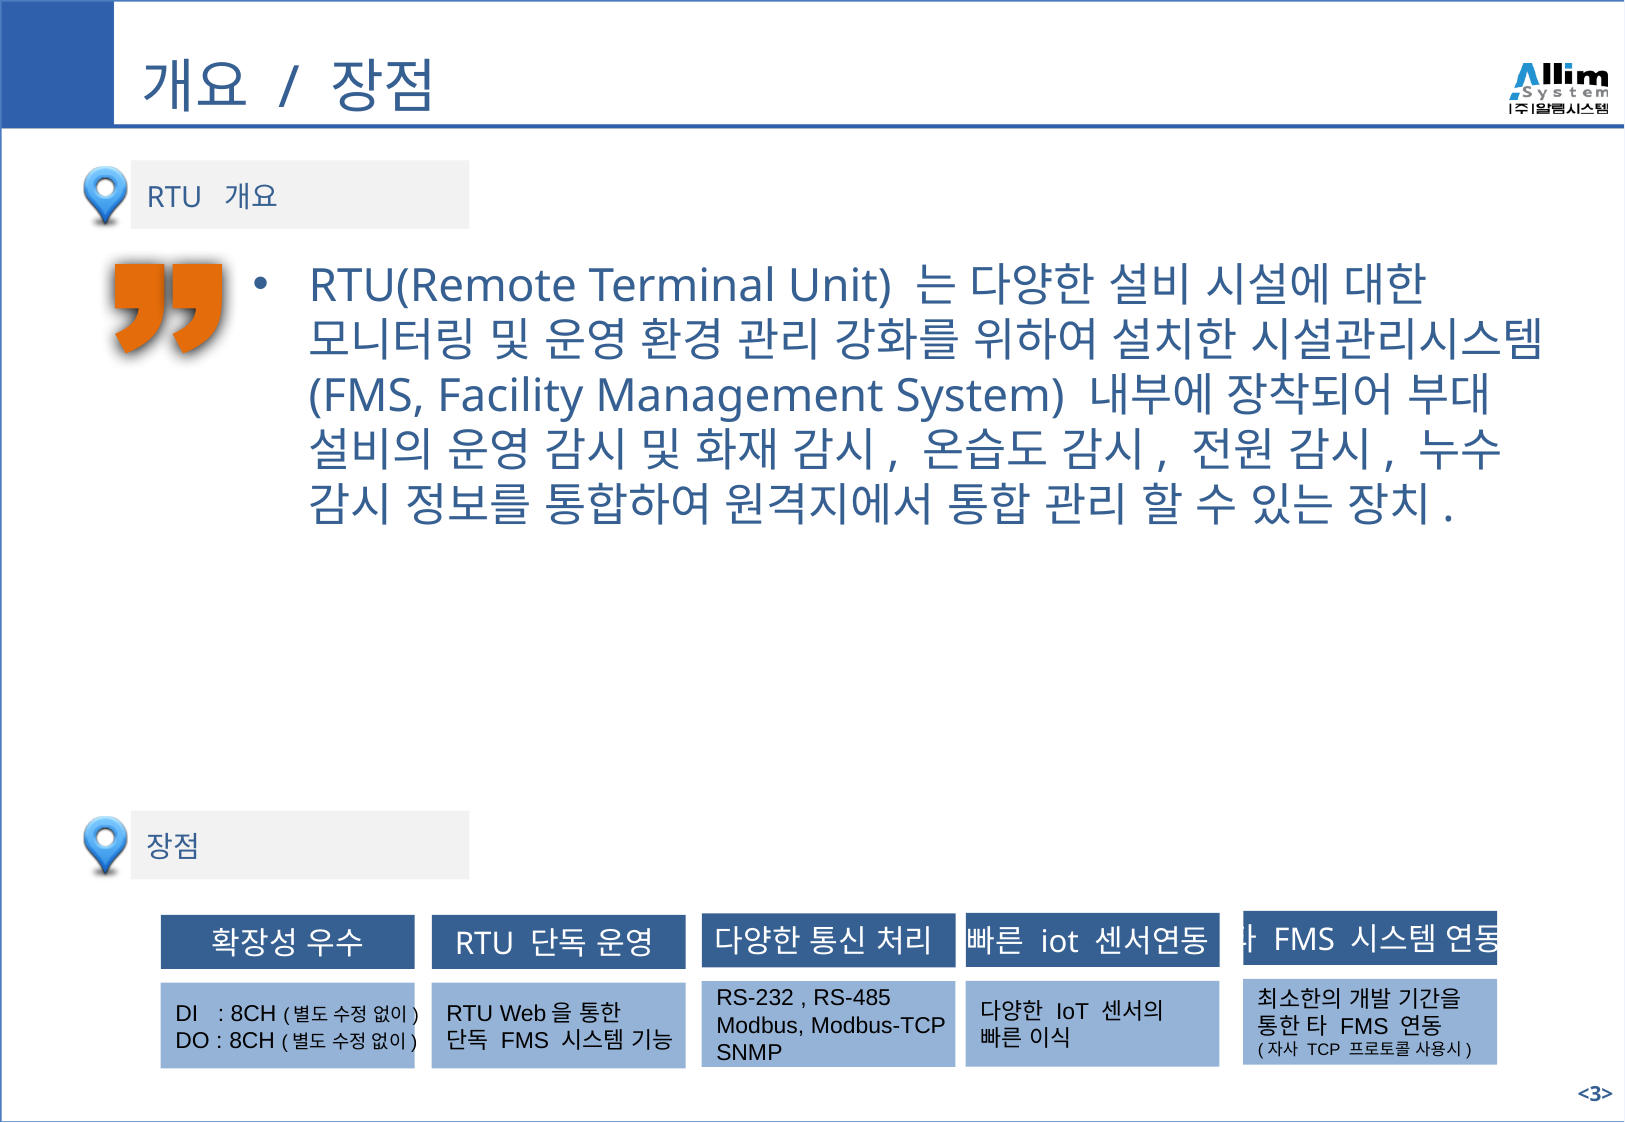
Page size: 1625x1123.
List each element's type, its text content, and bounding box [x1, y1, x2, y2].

text_box 다양한 통신 처리 [701, 913, 956, 968]
text_box RTU 단독 운영 [431, 914, 686, 969]
text_box DI : 8CH (별도 수정 없이) DO : 8CH (별도 수정 없이) [160, 982, 415, 1069]
text_box 장점 [132, 821, 470, 872]
text_box [129, 158, 472, 231]
text_box [129, 809, 472, 881]
picture [0, 0, 1625, 1122]
text_box 개요 / 장점 [126, 41, 635, 127]
text_box RTU(Remote Terminal Unit) 는 다양한 설비 시설에 대한 모니터링 및 운영 환경 관리 강화를 위하여 설치한 시설관리시스템(FMS, Facility Management System) 내부에 장착되어 부대 설비의 운영 감시 및 화재 감시, 온습도 감시, 전원 감시, 누수 감시 정보를 통합하여 원격지에서 통합 관리 할 수 있는 장치. [237, 248, 1569, 691]
text_box 확장성 우수 [160, 914, 415, 969]
text_box 빠른 iot 센서연동 [965, 912, 1220, 967]
text_box 다양한 IoT 센서의 빠른 이식 [965, 980, 1220, 1067]
text_box 타 FMS 시스템 연동 [1243, 910, 1498, 965]
text_box RTU 개요 [132, 171, 470, 221]
text_box RS-232 , RS-485 Modbus, Modbus-TCP SNMP [701, 981, 956, 1067]
text_box 최소한의 개발 기간을 통한 타 FMS 연동 (자사 TCP 프로토콜 사용시) [1243, 978, 1498, 1065]
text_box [114, 263, 222, 354]
text_box RTU Web을 통한 단독 FMS 시스템 기능 [431, 982, 686, 1069]
